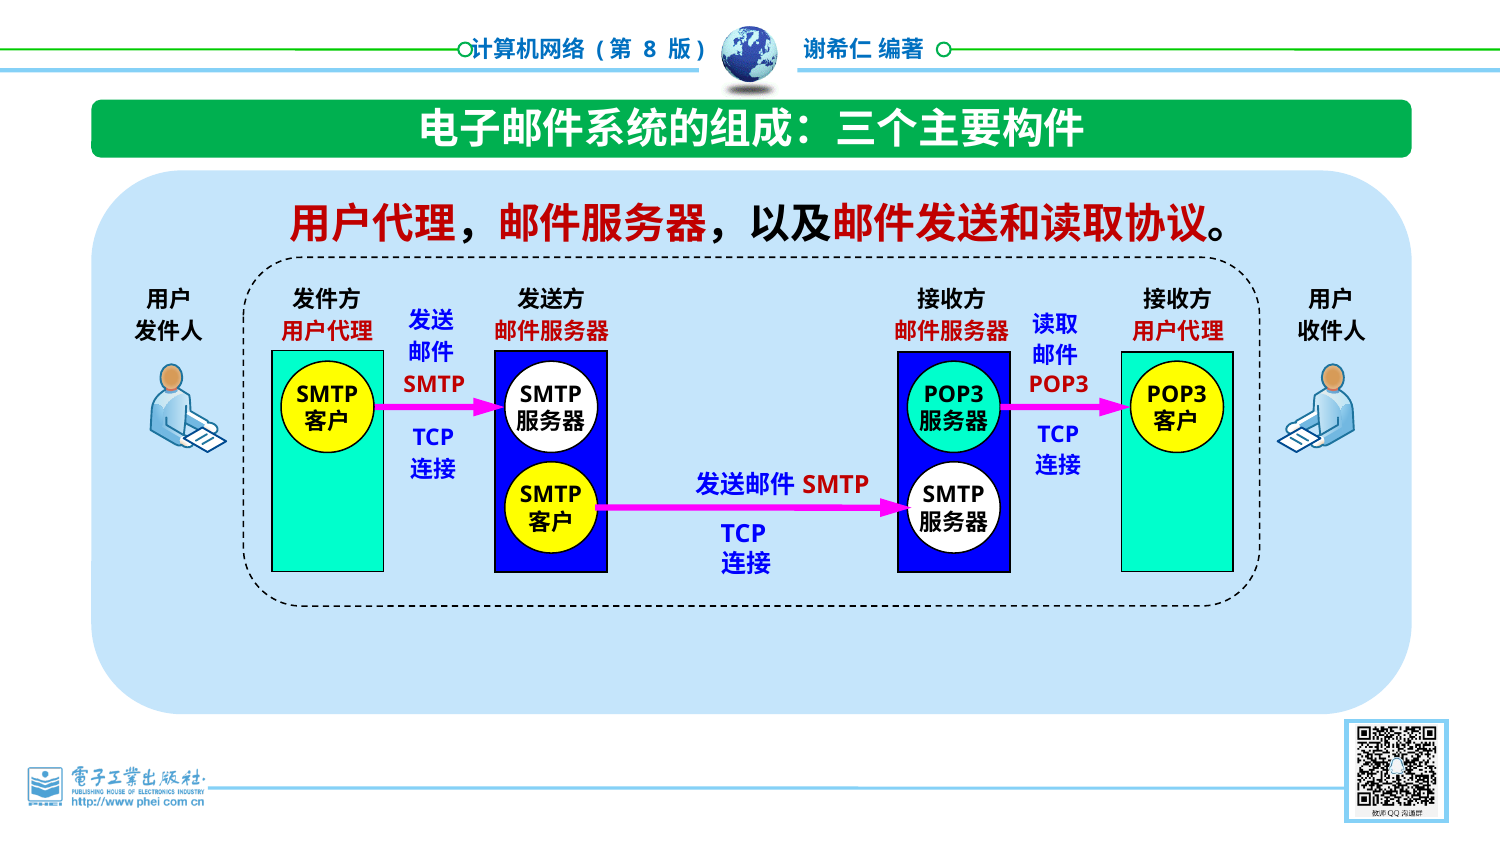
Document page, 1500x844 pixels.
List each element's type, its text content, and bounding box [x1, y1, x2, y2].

text_box [241, 255, 1262, 609]
text_box [1101, 99, 1412, 158]
text_box 用户 收件人 [1282, 273, 1382, 352]
text_box 用户代理，邮件服务器，以及邮件发送和读取协议。 [179, 177, 1359, 255]
text_box 用户 发件人 [120, 273, 219, 352]
picture [23, 764, 208, 809]
picture [719, 24, 779, 94]
text_box [91, 99, 402, 158]
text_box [143, 357, 234, 467]
text_box 电子邮件系统的组成：三个主要构件 [402, 94, 1101, 159]
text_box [265, 273, 1240, 508]
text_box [1270, 357, 1362, 467]
picture [1355, 724, 1438, 817]
text_box [89, 168, 1414, 717]
